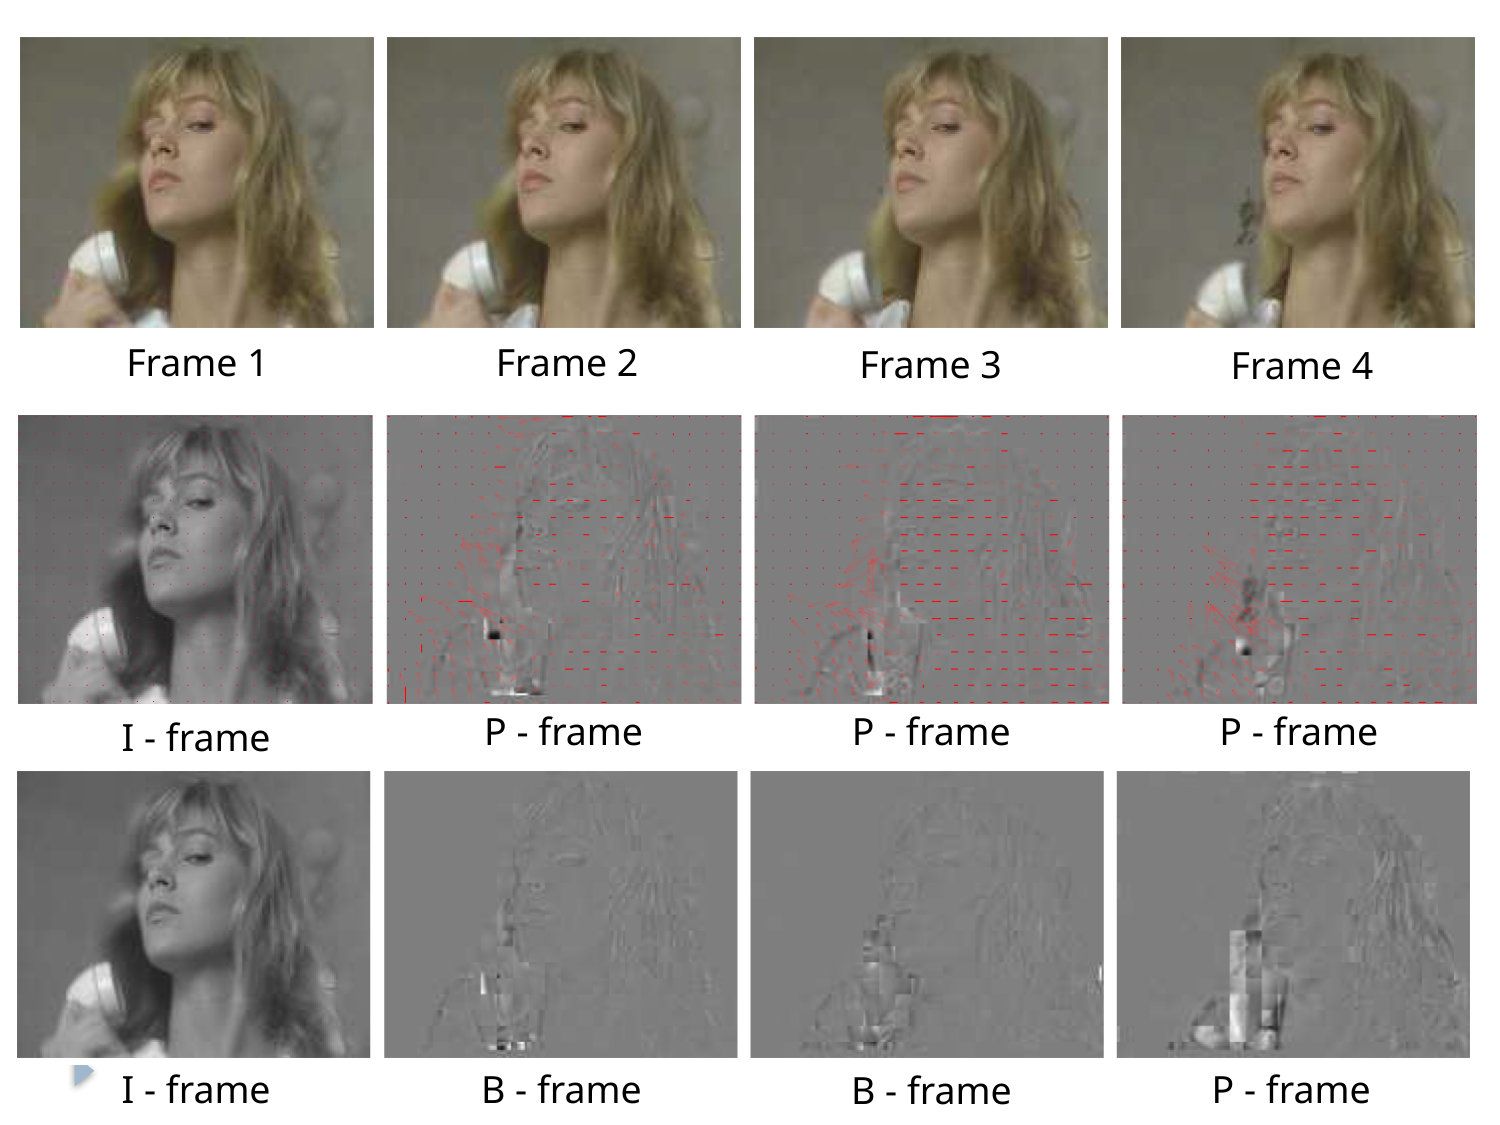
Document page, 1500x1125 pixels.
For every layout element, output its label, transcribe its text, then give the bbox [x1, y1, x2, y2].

text_box B - frame [760, 1078, 1103, 1120]
text_box B - frame [390, 1078, 733, 1119]
text_box I - frame [25, 719, 368, 763]
text_box P - frame [1127, 719, 1471, 761]
text_box Frame 1 [15, 343, 380, 392]
text_box Frame 3 [748, 344, 1113, 394]
text_box I - frame [25, 1078, 368, 1119]
text_box Frame 2 [385, 344, 748, 392]
picture [15, 411, 1479, 707]
text_box P - frame [392, 719, 736, 761]
text_box P - frame [1119, 1078, 1463, 1119]
picture [5, 763, 1479, 1065]
text_box Frame 4 [1120, 336, 1484, 395]
text_box P - frame [760, 719, 1103, 761]
picture [15, 30, 1479, 332]
